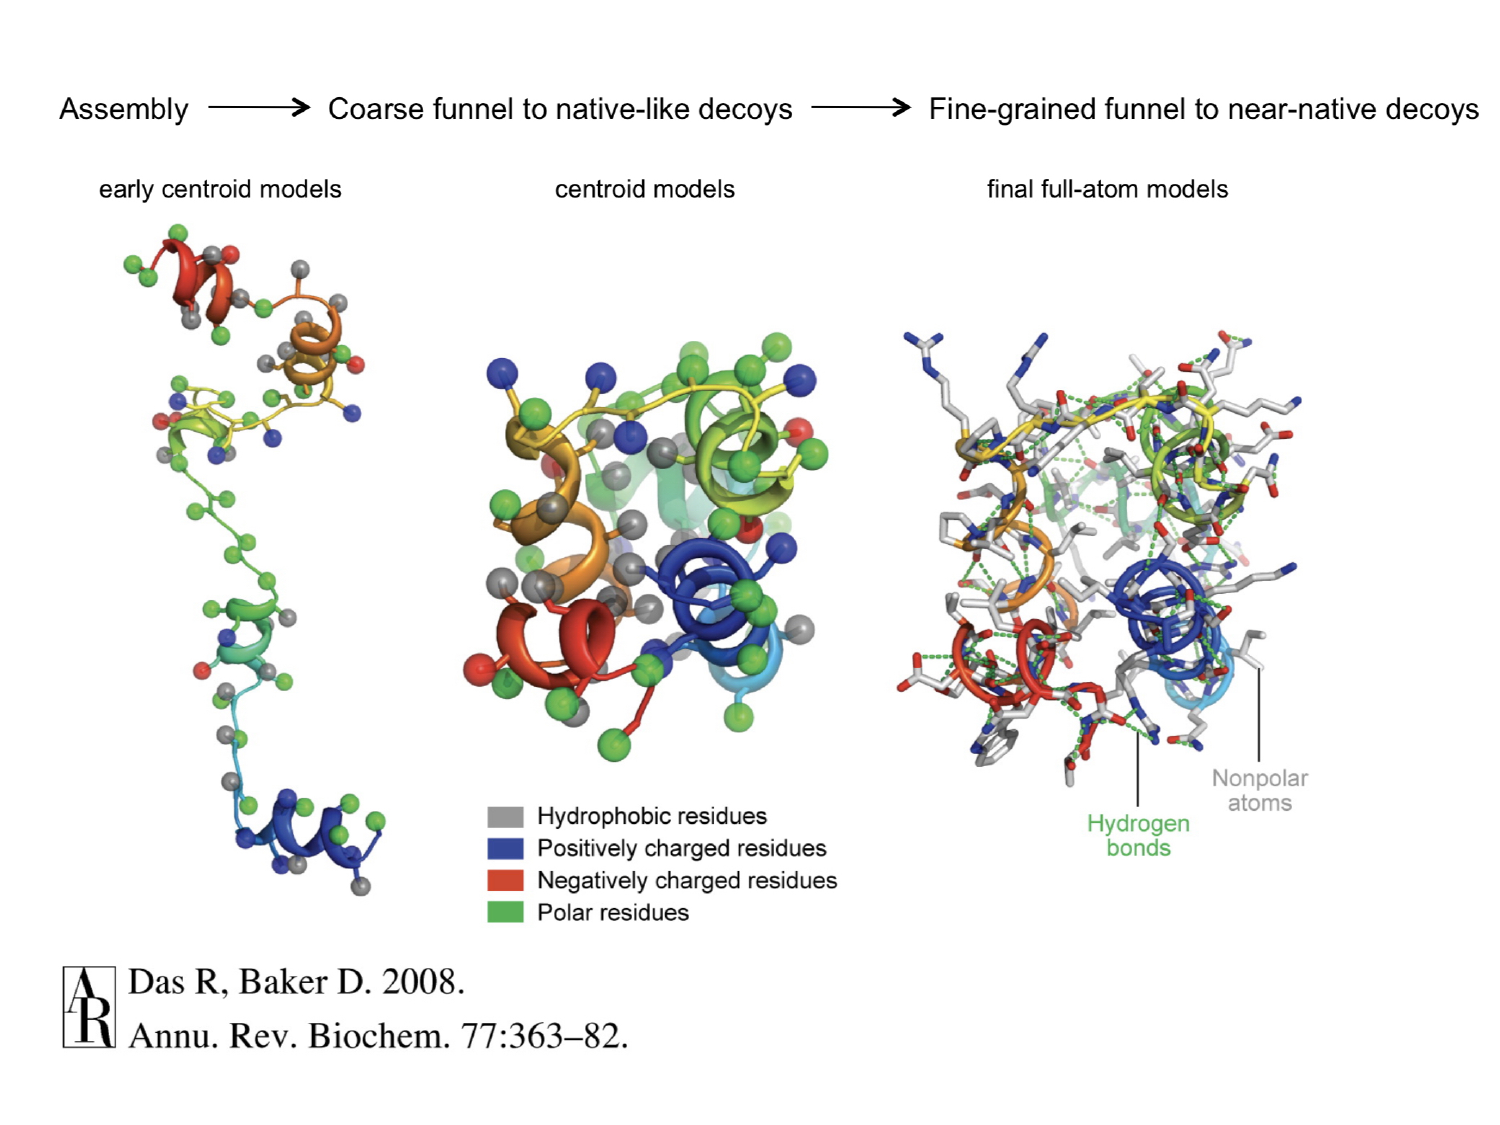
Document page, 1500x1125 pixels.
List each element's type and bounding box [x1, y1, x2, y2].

picture [0, 58, 1500, 1067]
